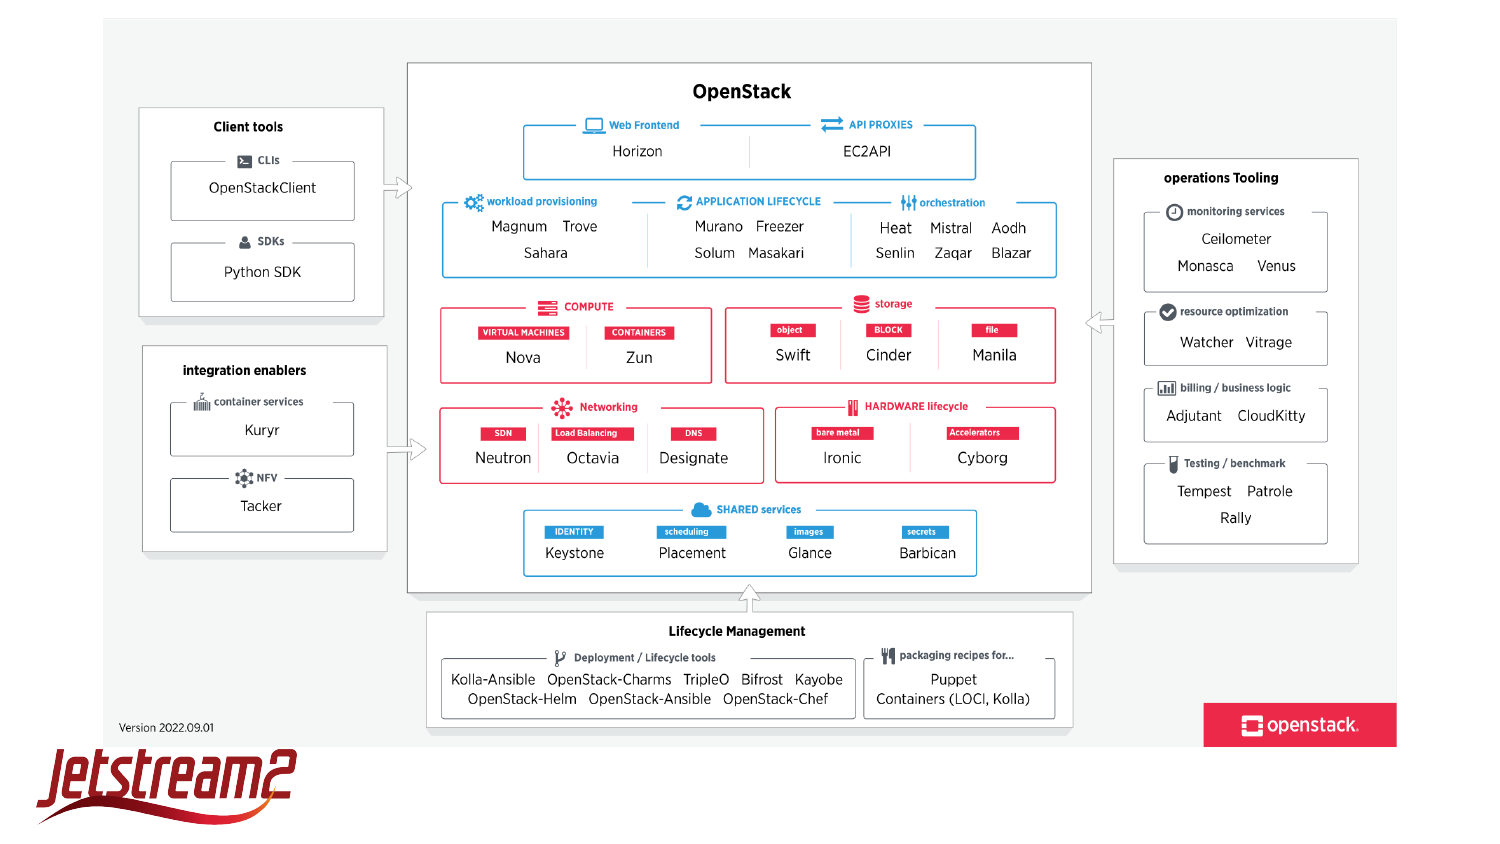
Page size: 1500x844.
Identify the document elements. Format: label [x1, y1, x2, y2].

picture [102, 17, 1398, 747]
picture [36, 749, 297, 825]
